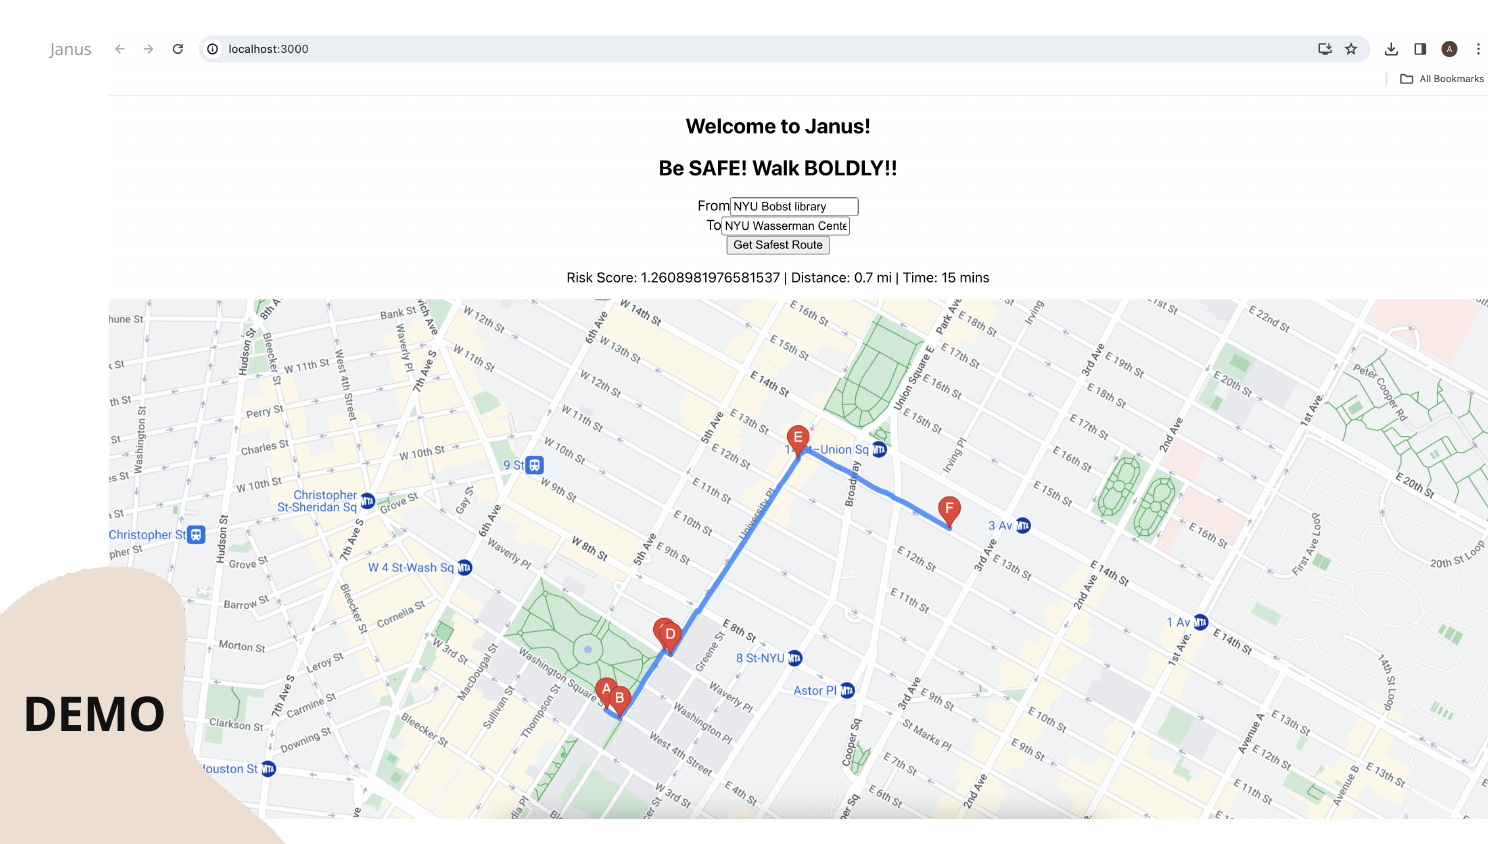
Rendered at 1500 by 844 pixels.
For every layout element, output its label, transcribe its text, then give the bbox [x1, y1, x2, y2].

picture [0, 31, 1488, 844]
text_box Janus [50, 31, 109, 59]
